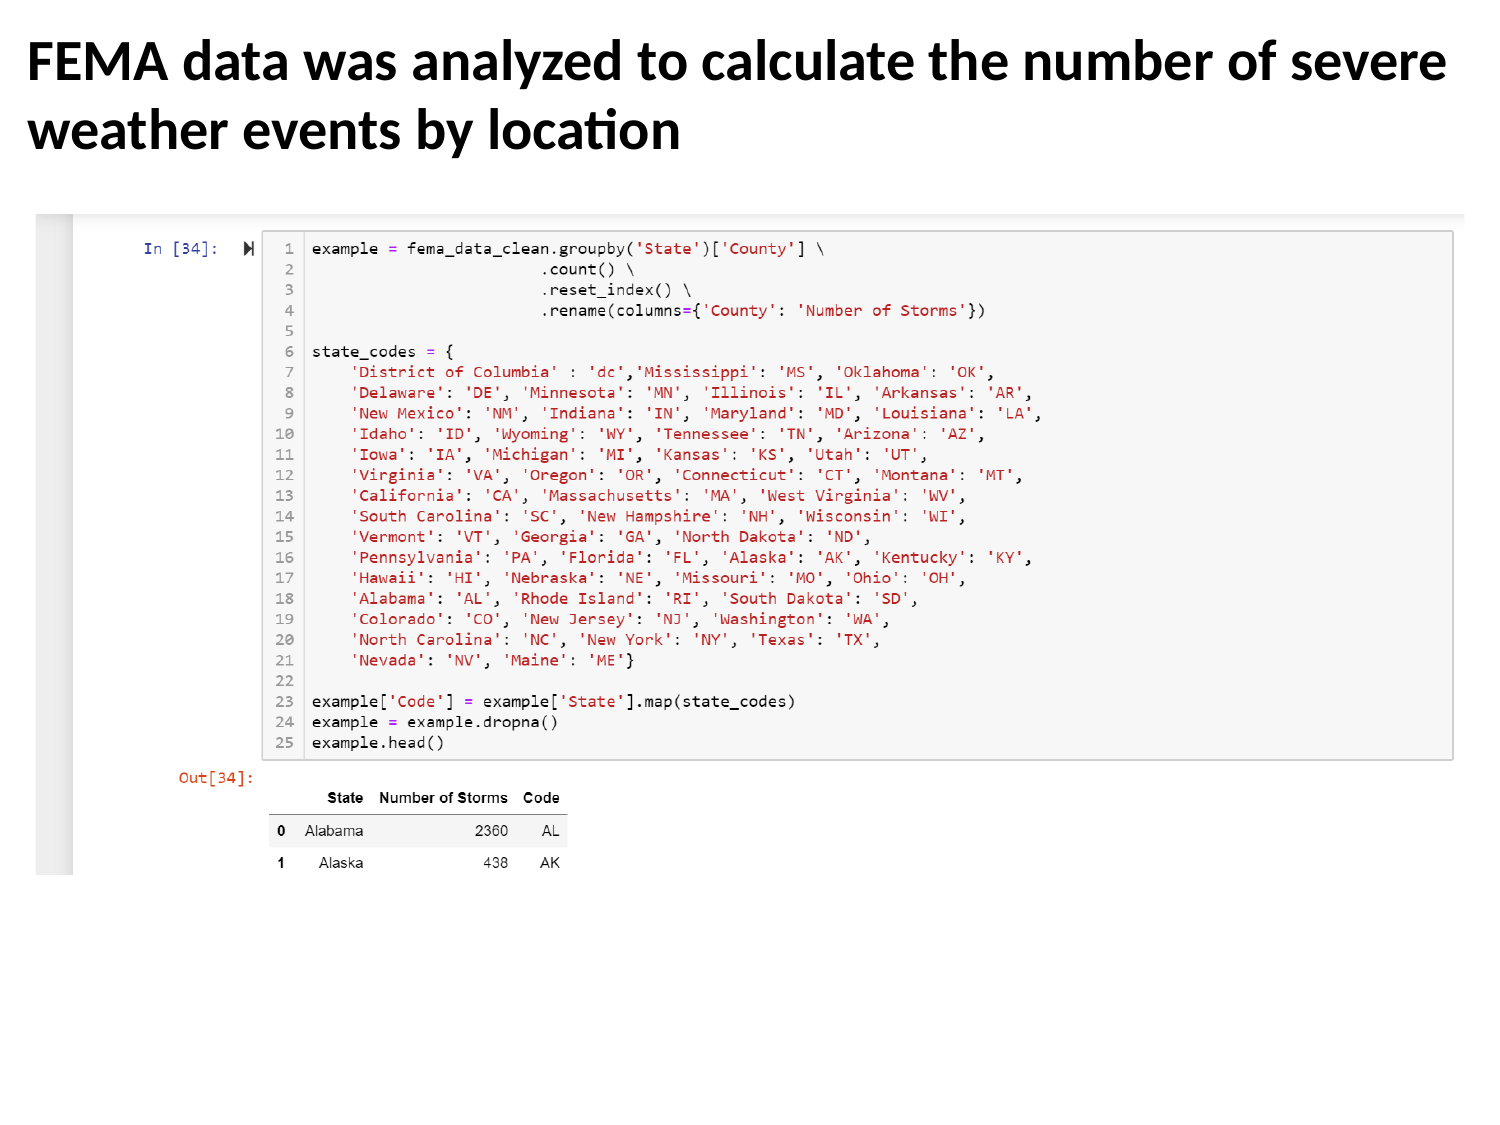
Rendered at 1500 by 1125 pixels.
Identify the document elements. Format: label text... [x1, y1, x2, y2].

picture [35, 212, 1465, 876]
title FEMA data was analyzed to calculate the number of severe weather events by location [12, 14, 1475, 171]
